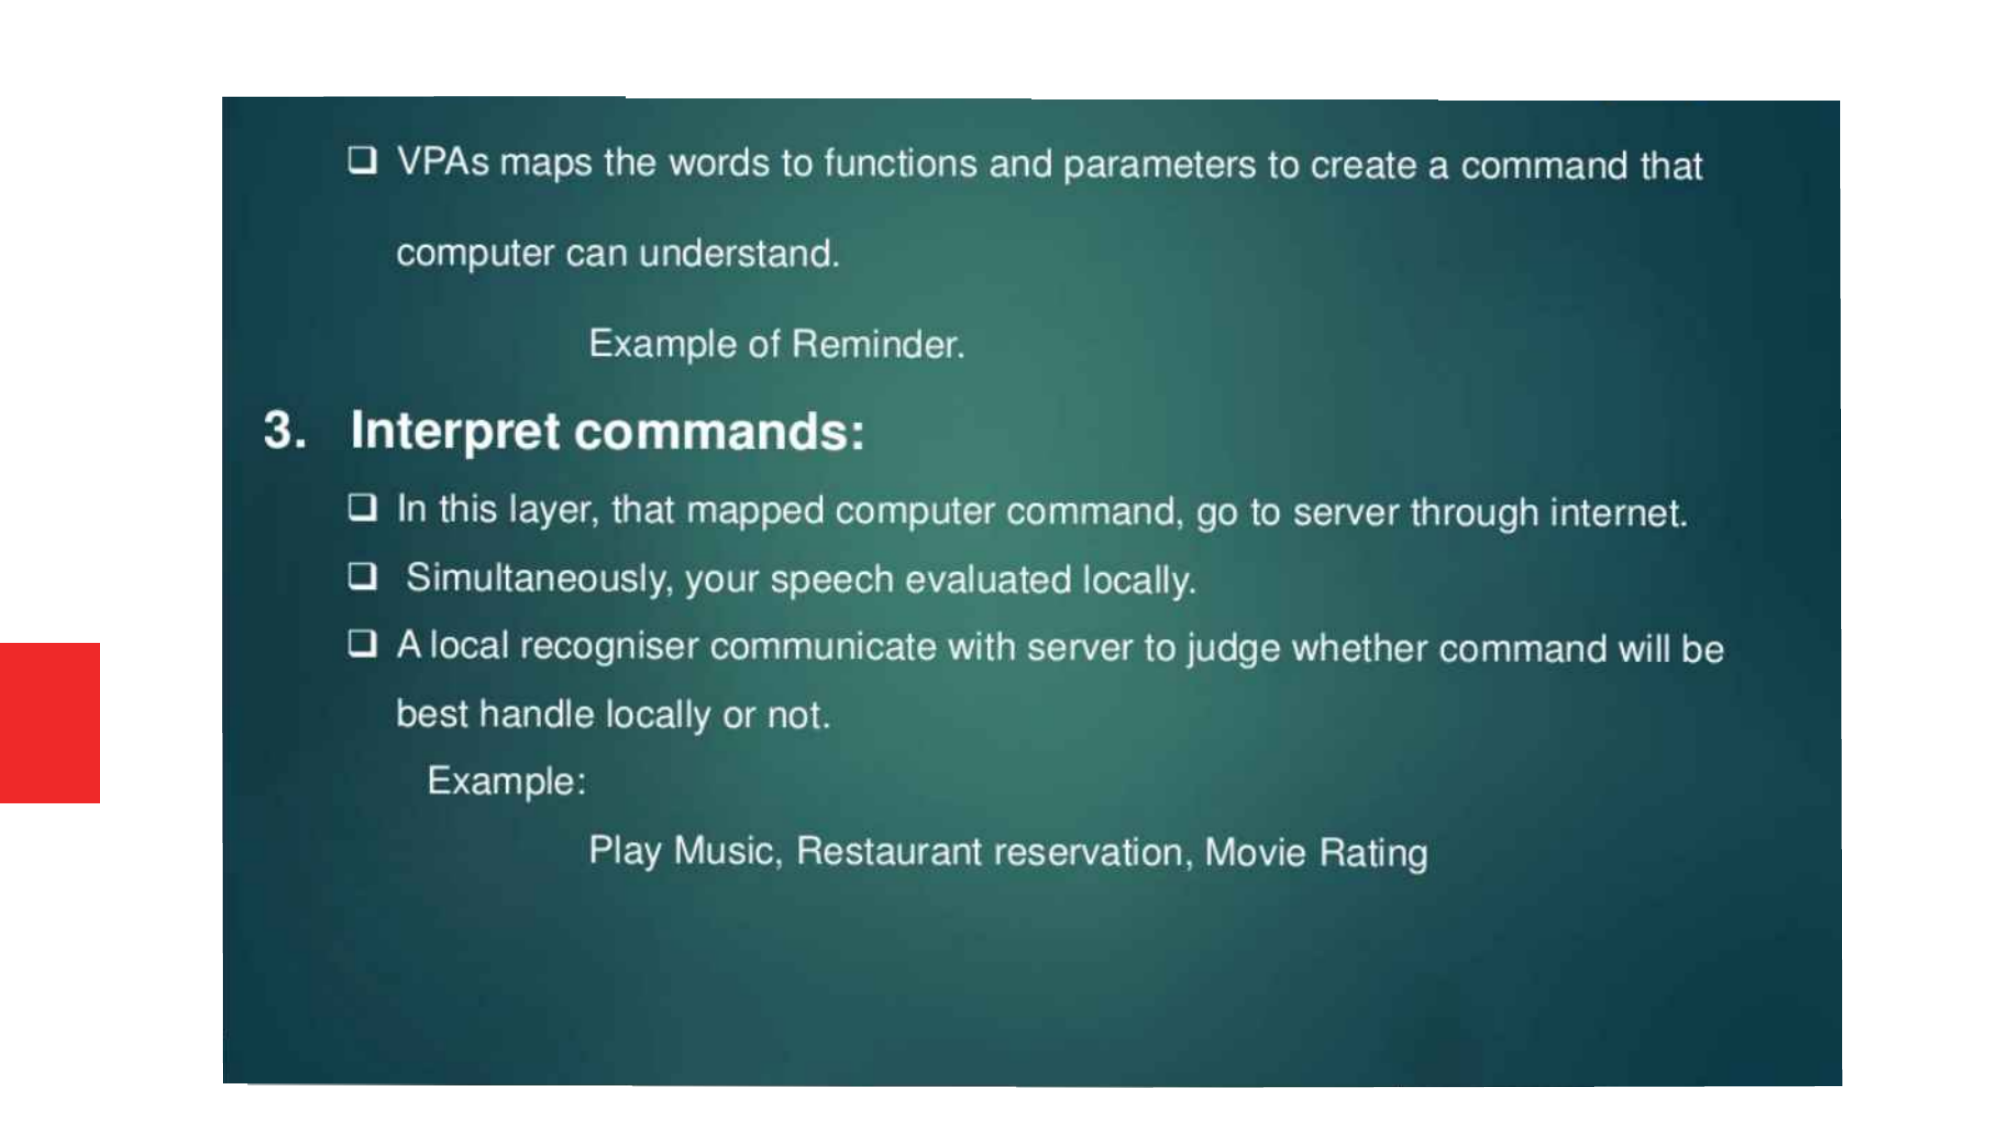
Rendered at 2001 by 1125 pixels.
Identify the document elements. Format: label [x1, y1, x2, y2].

text_box [220, 93, 1843, 1090]
